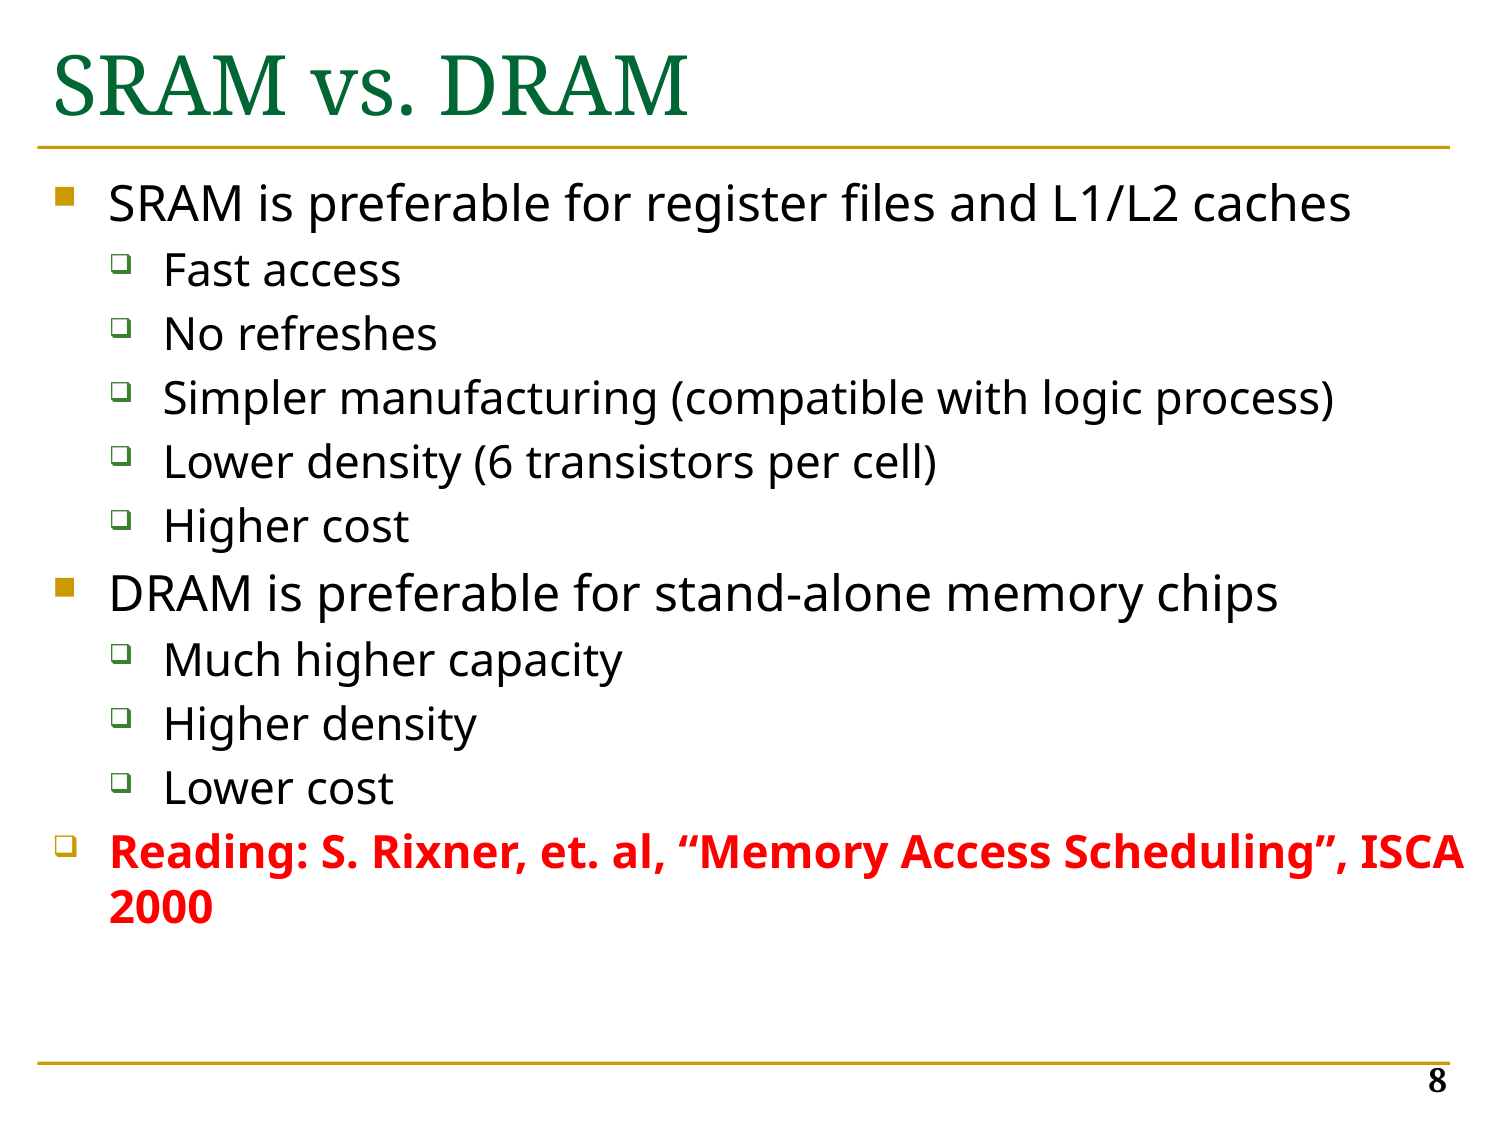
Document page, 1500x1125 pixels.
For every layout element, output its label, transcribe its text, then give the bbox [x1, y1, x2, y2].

slide_number 8 [1111, 1036, 1462, 1112]
list SRAM is preferable for register files and L1/L2 caches Fast access No refreshes Simpler manufacturing (compatible with logic process) Lower density (6 transistors per cell) Higher cost DRAM is preferable for stand-alone memory chips Much higher capacity Higher density Lower cost Reading: S. Rixner, et. al, “Memory Access Scheduling”, ISCA 2000 [37, 163, 1500, 1016]
title SRAM vs. DRAM [37, 24, 1450, 163]
